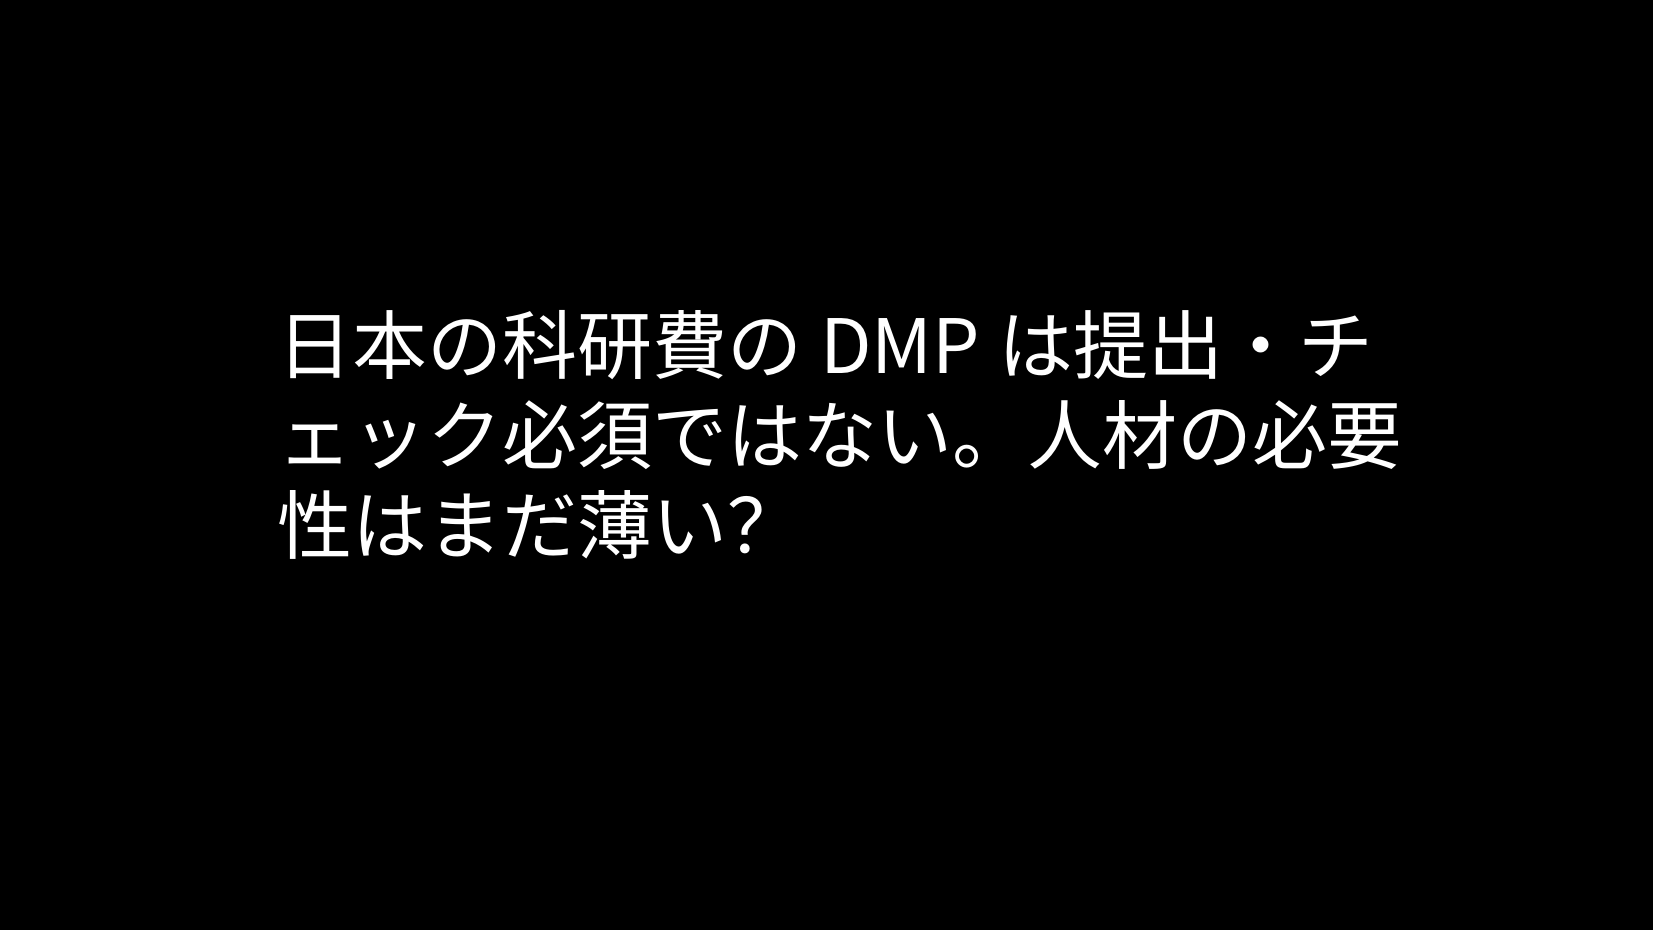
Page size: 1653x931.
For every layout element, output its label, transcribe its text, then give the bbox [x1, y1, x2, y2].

title 日本の科研費のDMPは提出・チェック必須ではない。人材の必要性はまだ薄い？ [262, 229, 1442, 637]
